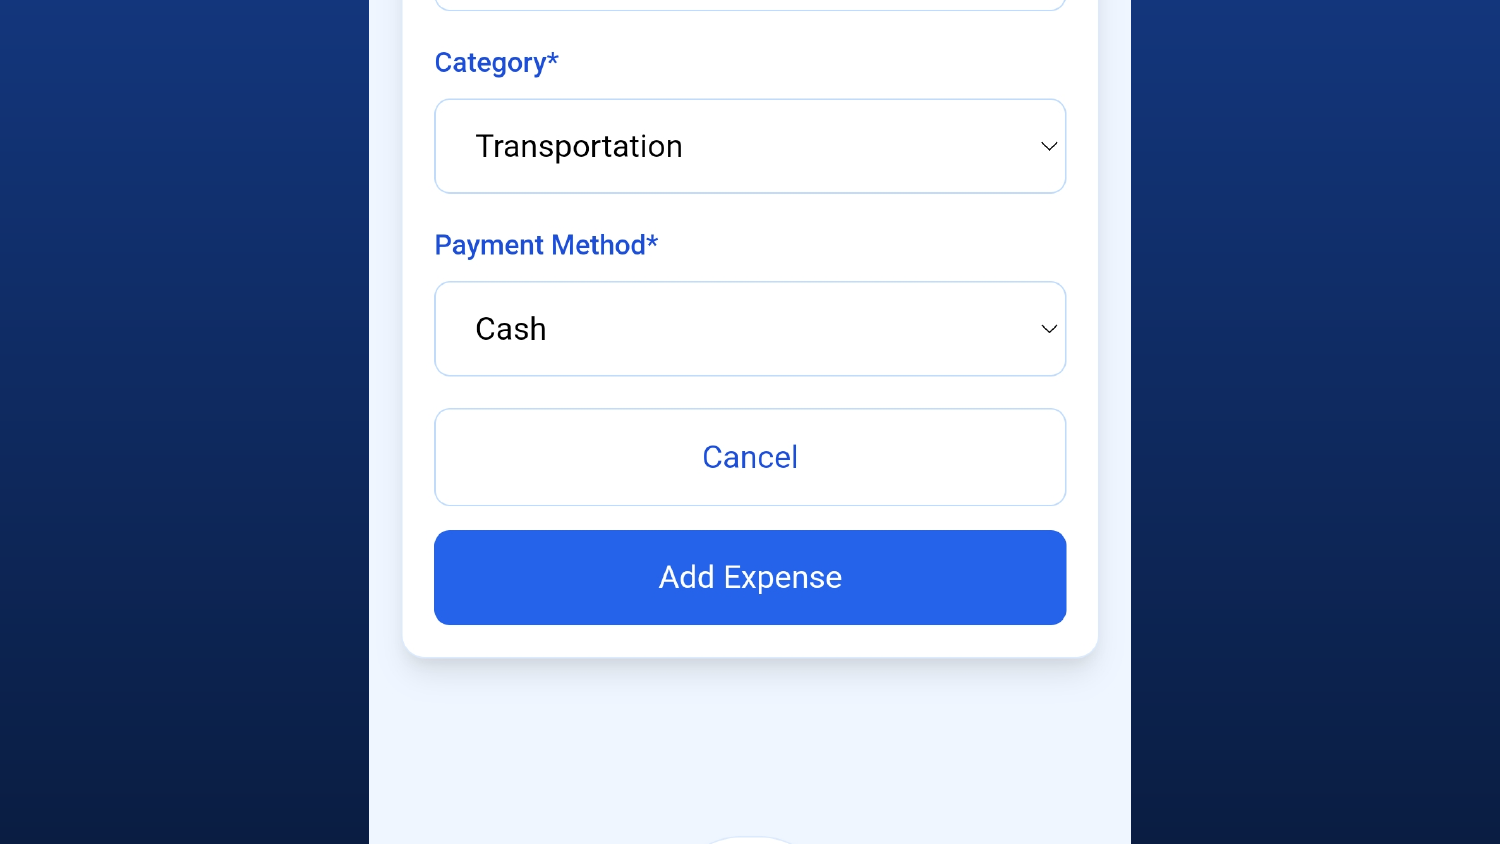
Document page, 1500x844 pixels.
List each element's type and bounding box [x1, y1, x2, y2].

picture [369, 0, 1131, 844]
